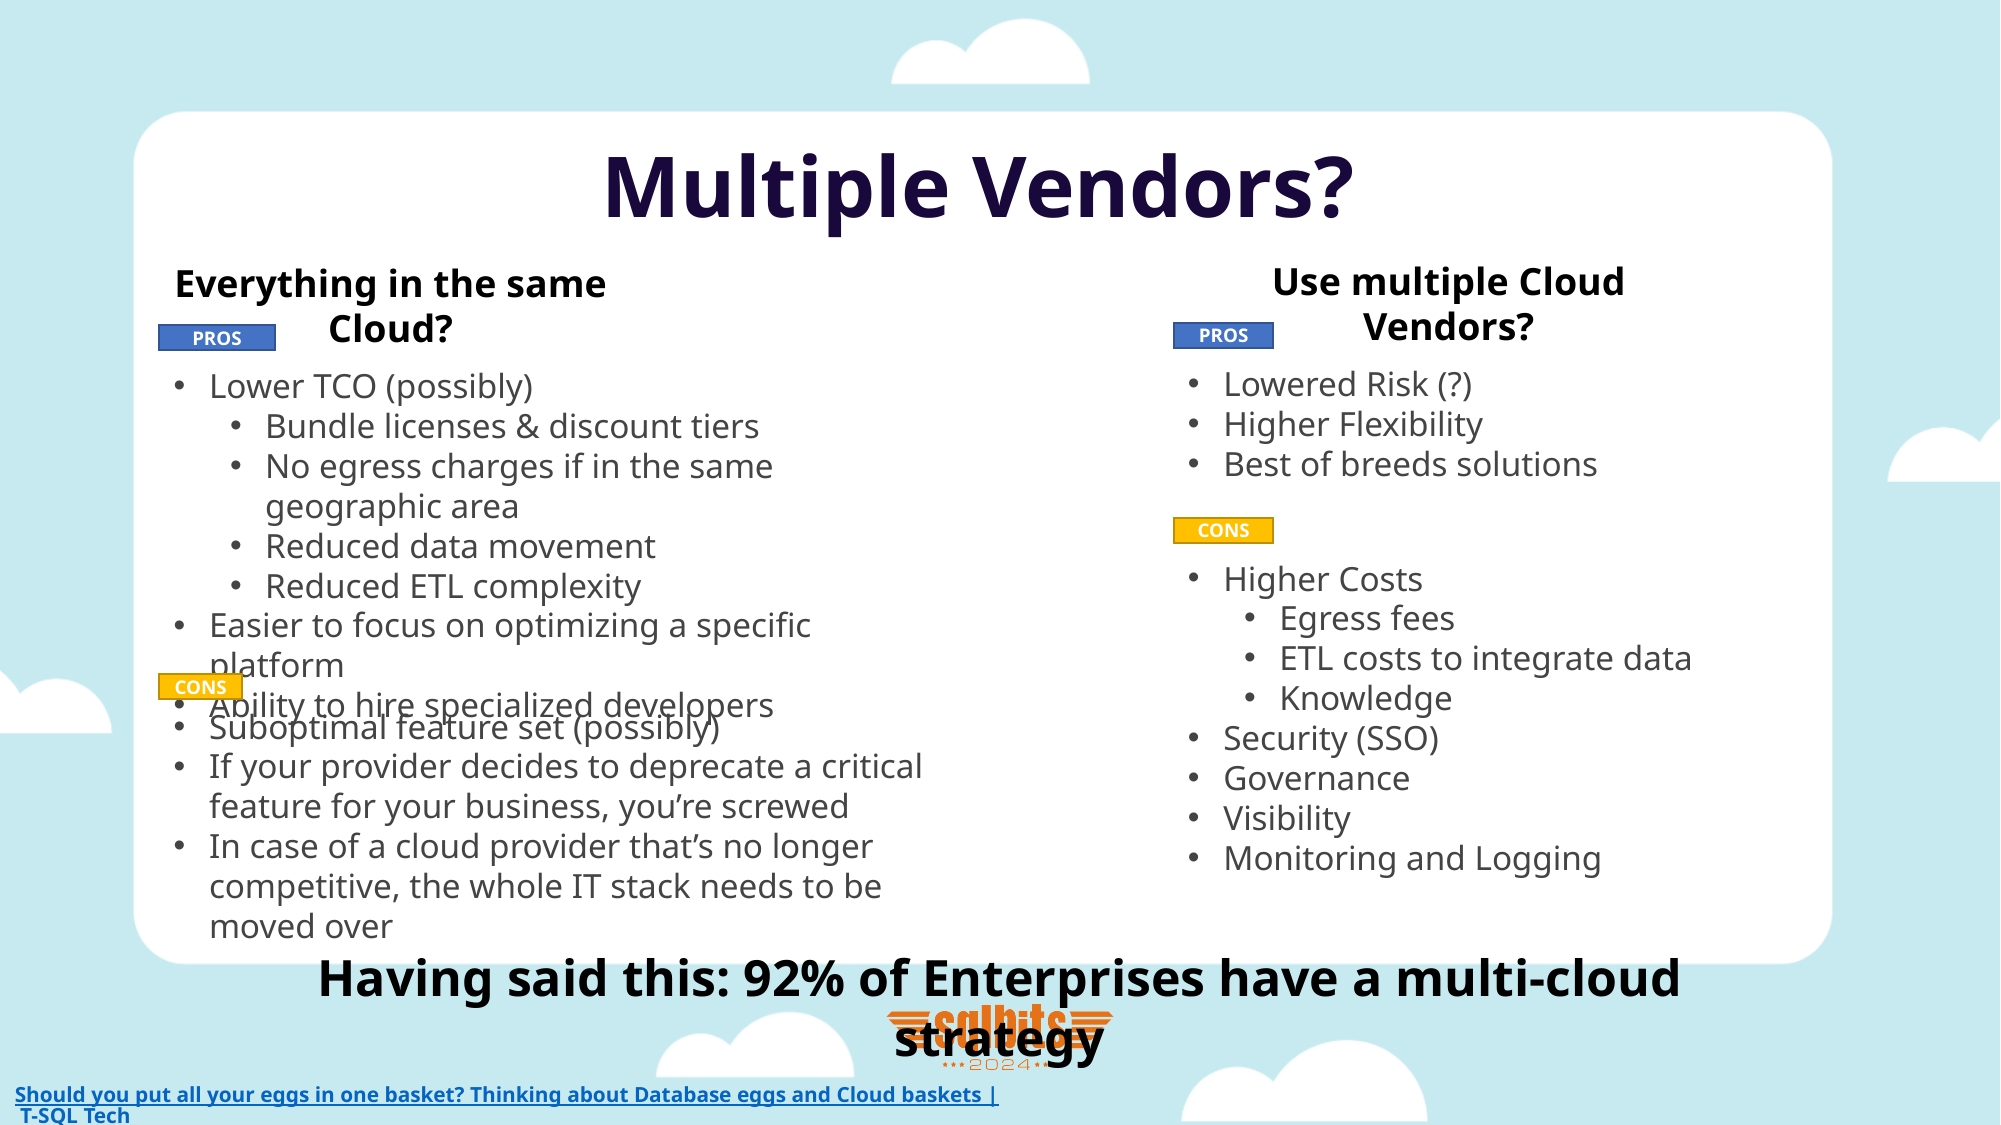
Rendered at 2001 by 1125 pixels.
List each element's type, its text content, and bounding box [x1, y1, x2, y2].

title Multiple Vendors? [174, 137, 1781, 245]
text_box Higher Costs Egress fees ETL costs to integrate data Knowledge Security (SSO) Governance Visibility Monitoring and Logging [1173, 550, 1790, 885]
picture [0, 0, 2000, 1125]
text_box Use multiple Cloud Vendors? [1185, 250, 1713, 355]
text_box Lower TCO (possibly) Bundle licenses & discount tiers No egress charges if in the same geographic area Reduced data movement Reduced ETL complexity Easier to focus on optimizing a specific platform Ability to hire specialized developers [159, 357, 968, 698]
text_box CONS [158, 673, 243, 700]
text_box Suboptimal feature set (possibly) If your provider decides to deprecate a critical feature for your business, you’re screwed In case of a cloud provider that’s no longer competitive, the whole IT stack needs to be moved over [159, 698, 997, 953]
text_box Everything in the same Cloud? [132, 252, 649, 358]
text_box Should you put all your eggs in one basket? Thinking about Database eggs and Cloud baskets | T-SQL Tech [0, 1074, 1018, 1118]
text_box Lowered Risk (?) Higher Flexibility Best of breeds solutions [1173, 355, 1741, 491]
text_box CONS [1173, 517, 1274, 544]
text_box Having said this: 92% of Enterprises have a multi-cloud strategy [226, 939, 1774, 1075]
text_box PROS [1173, 322, 1274, 349]
text_box PROS [158, 324, 276, 351]
